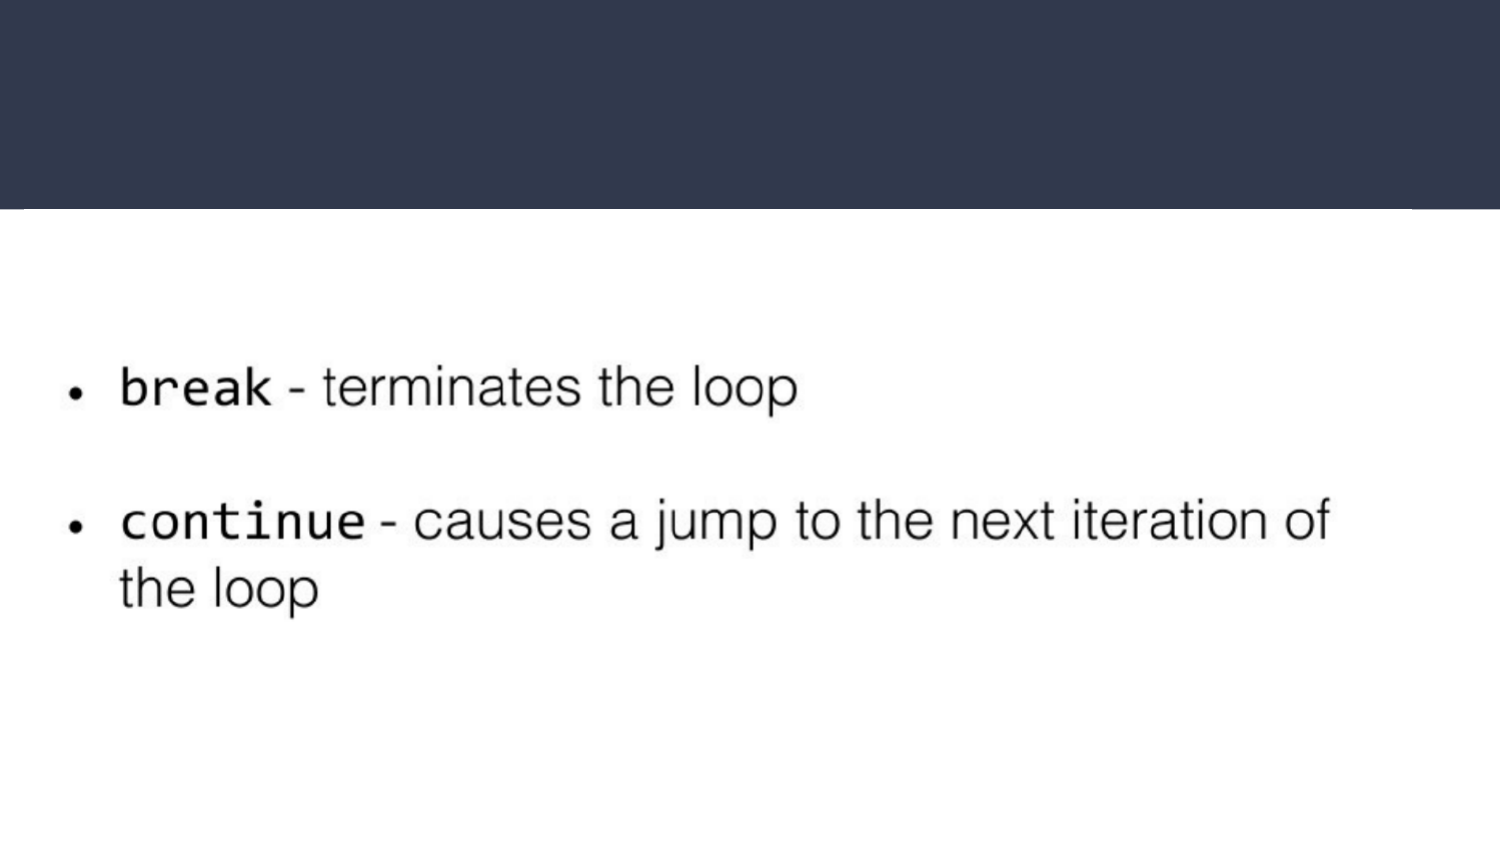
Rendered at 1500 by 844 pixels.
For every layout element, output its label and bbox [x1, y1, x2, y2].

picture [24, 209, 1412, 819]
